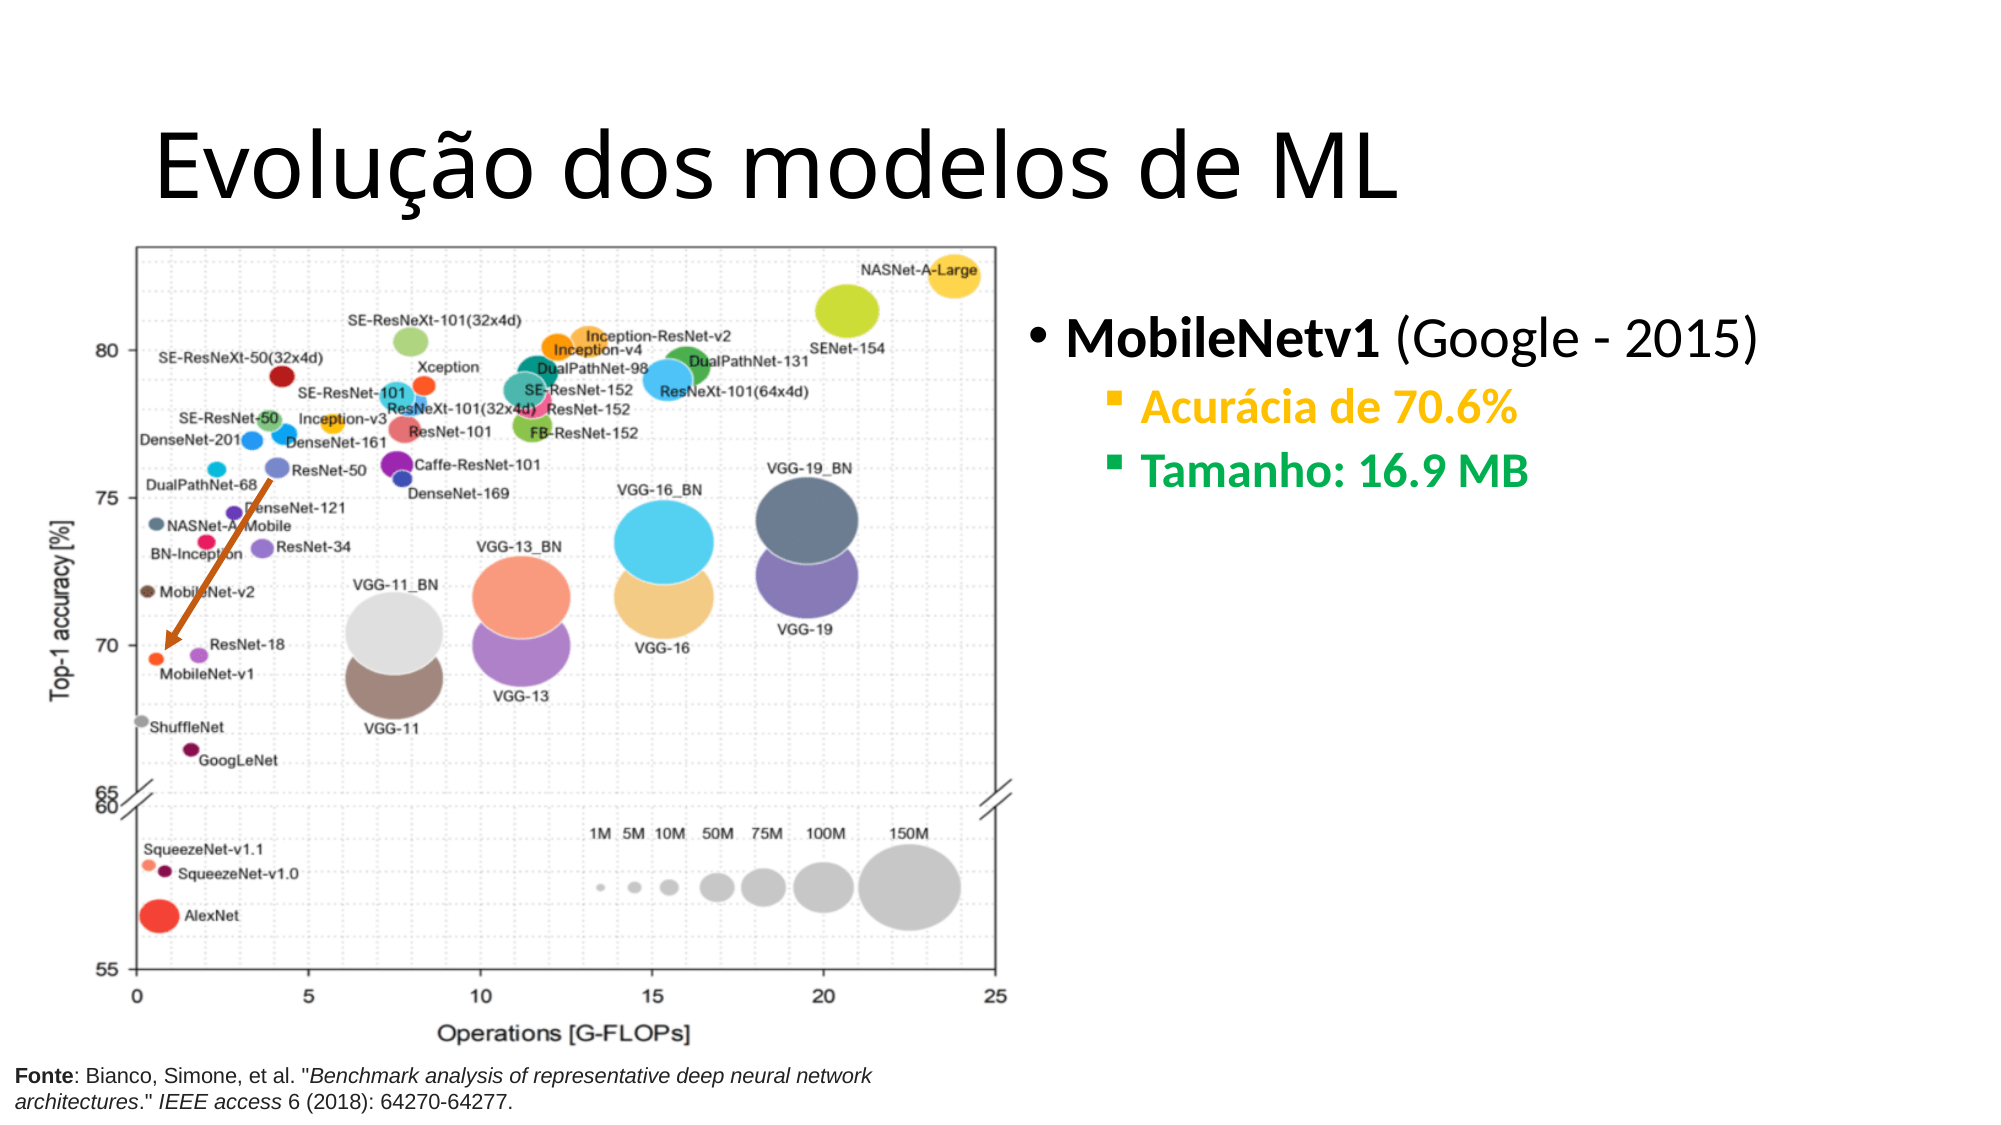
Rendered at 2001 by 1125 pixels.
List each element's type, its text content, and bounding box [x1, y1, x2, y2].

list MobileNetv1 (Google - 2015) Acurácia de 70.6% Tamanho: 16.9 MB [1013, 299, 1978, 1125]
picture [45, 243, 1018, 1048]
title Evolução dos modelos de ML [137, 59, 1863, 278]
text_box Fonte: Bianco, Simone, et al. "Benchmark analysis of representative deep neural network architectures." IEEE access 6 (2018): 64270-64277. [0, 1054, 957, 1122]
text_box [164, 479, 271, 651]
